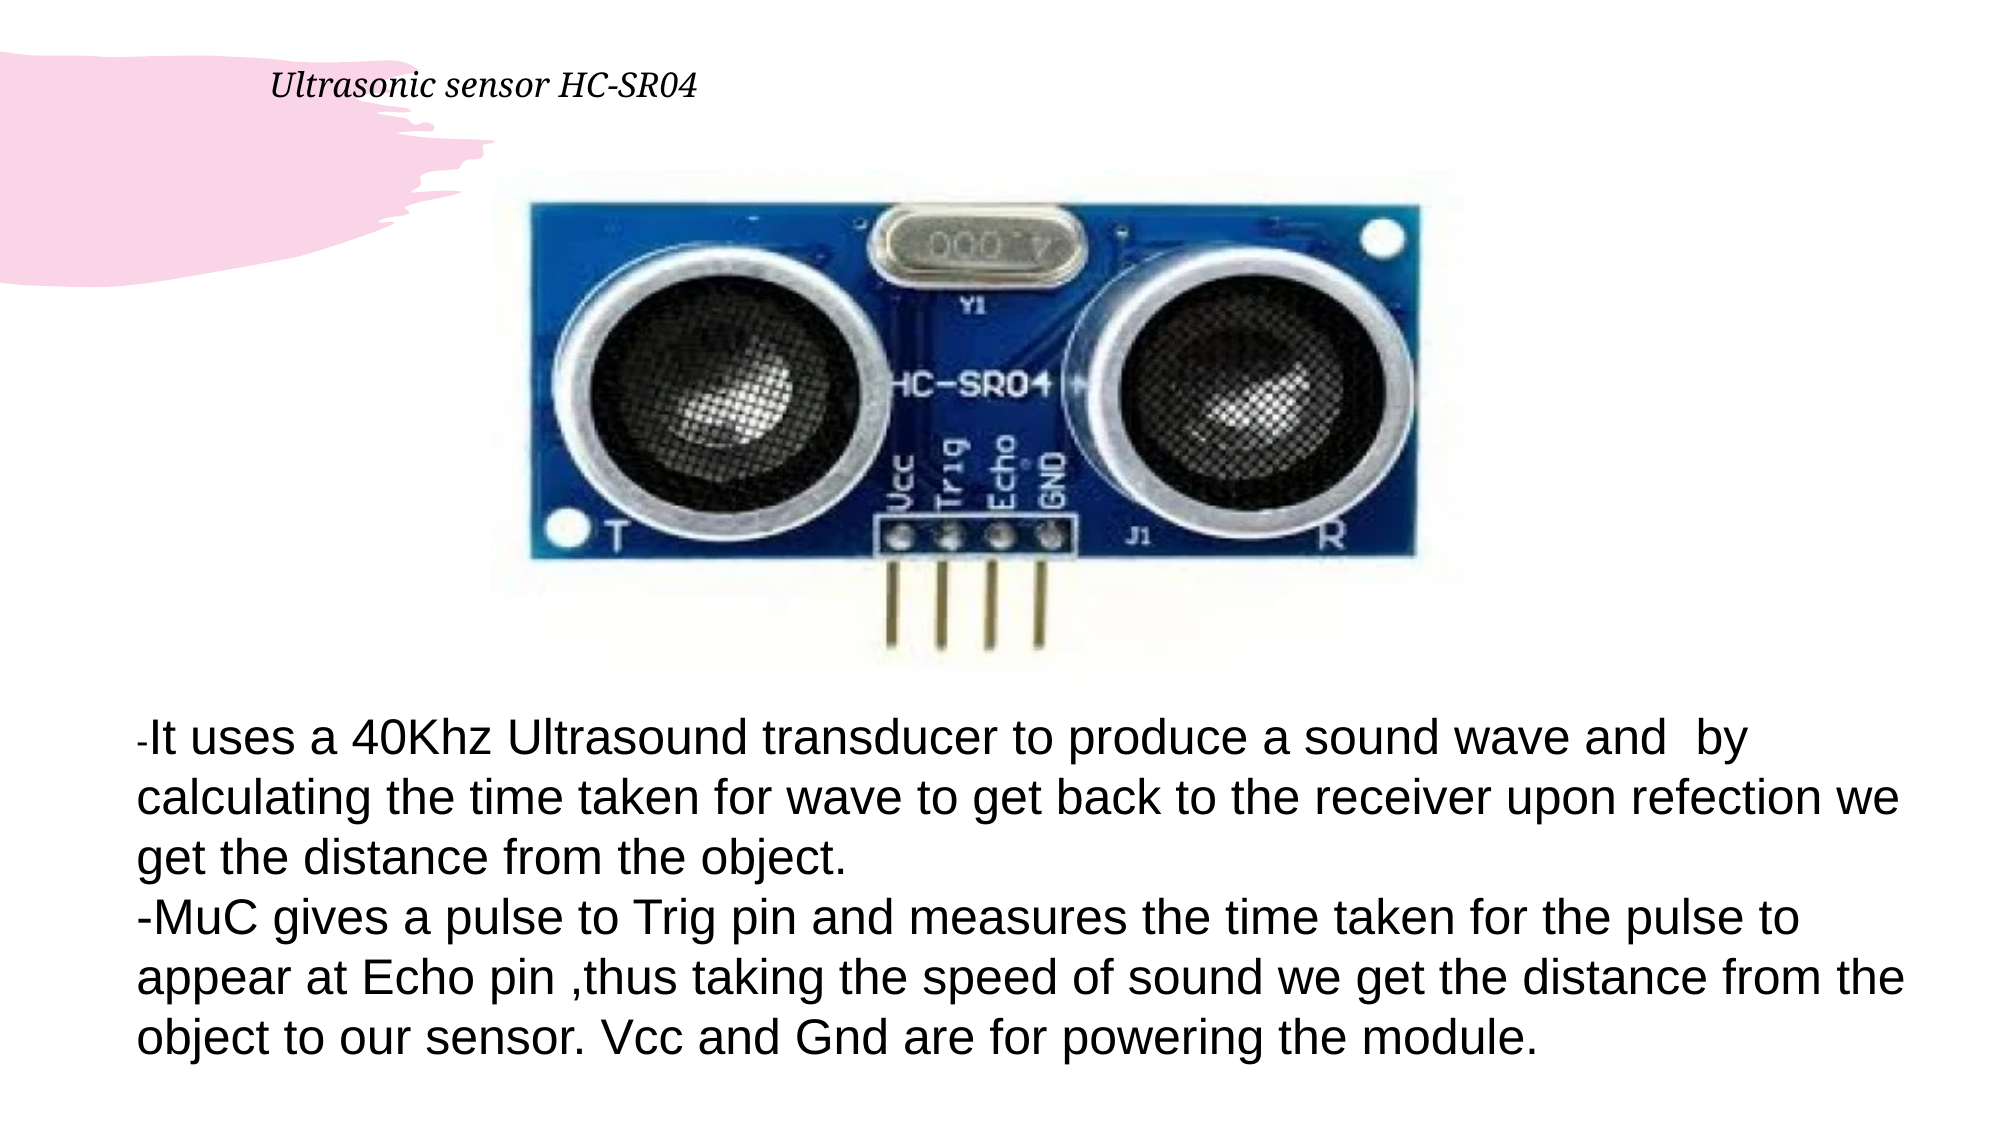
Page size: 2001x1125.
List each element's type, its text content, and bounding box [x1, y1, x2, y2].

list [491, 170, 1471, 680]
text_box -It uses a 40Khz Ultrasound transducer to produce a sound wave and by calculating the time taken for wave to get back to the receiver upon refection we get the distance from the object. -MuC gives a pulse to Trig pin and measures the time taken for the pulse to appear at Echo pin ,thus taking the speed of sound we get the distance from the object to our sensor. Vcc and Gnd are for powering the module. [121, 696, 1931, 1125]
title Ultrasonic sensor HC-SR04 [137, 59, 1863, 113]
